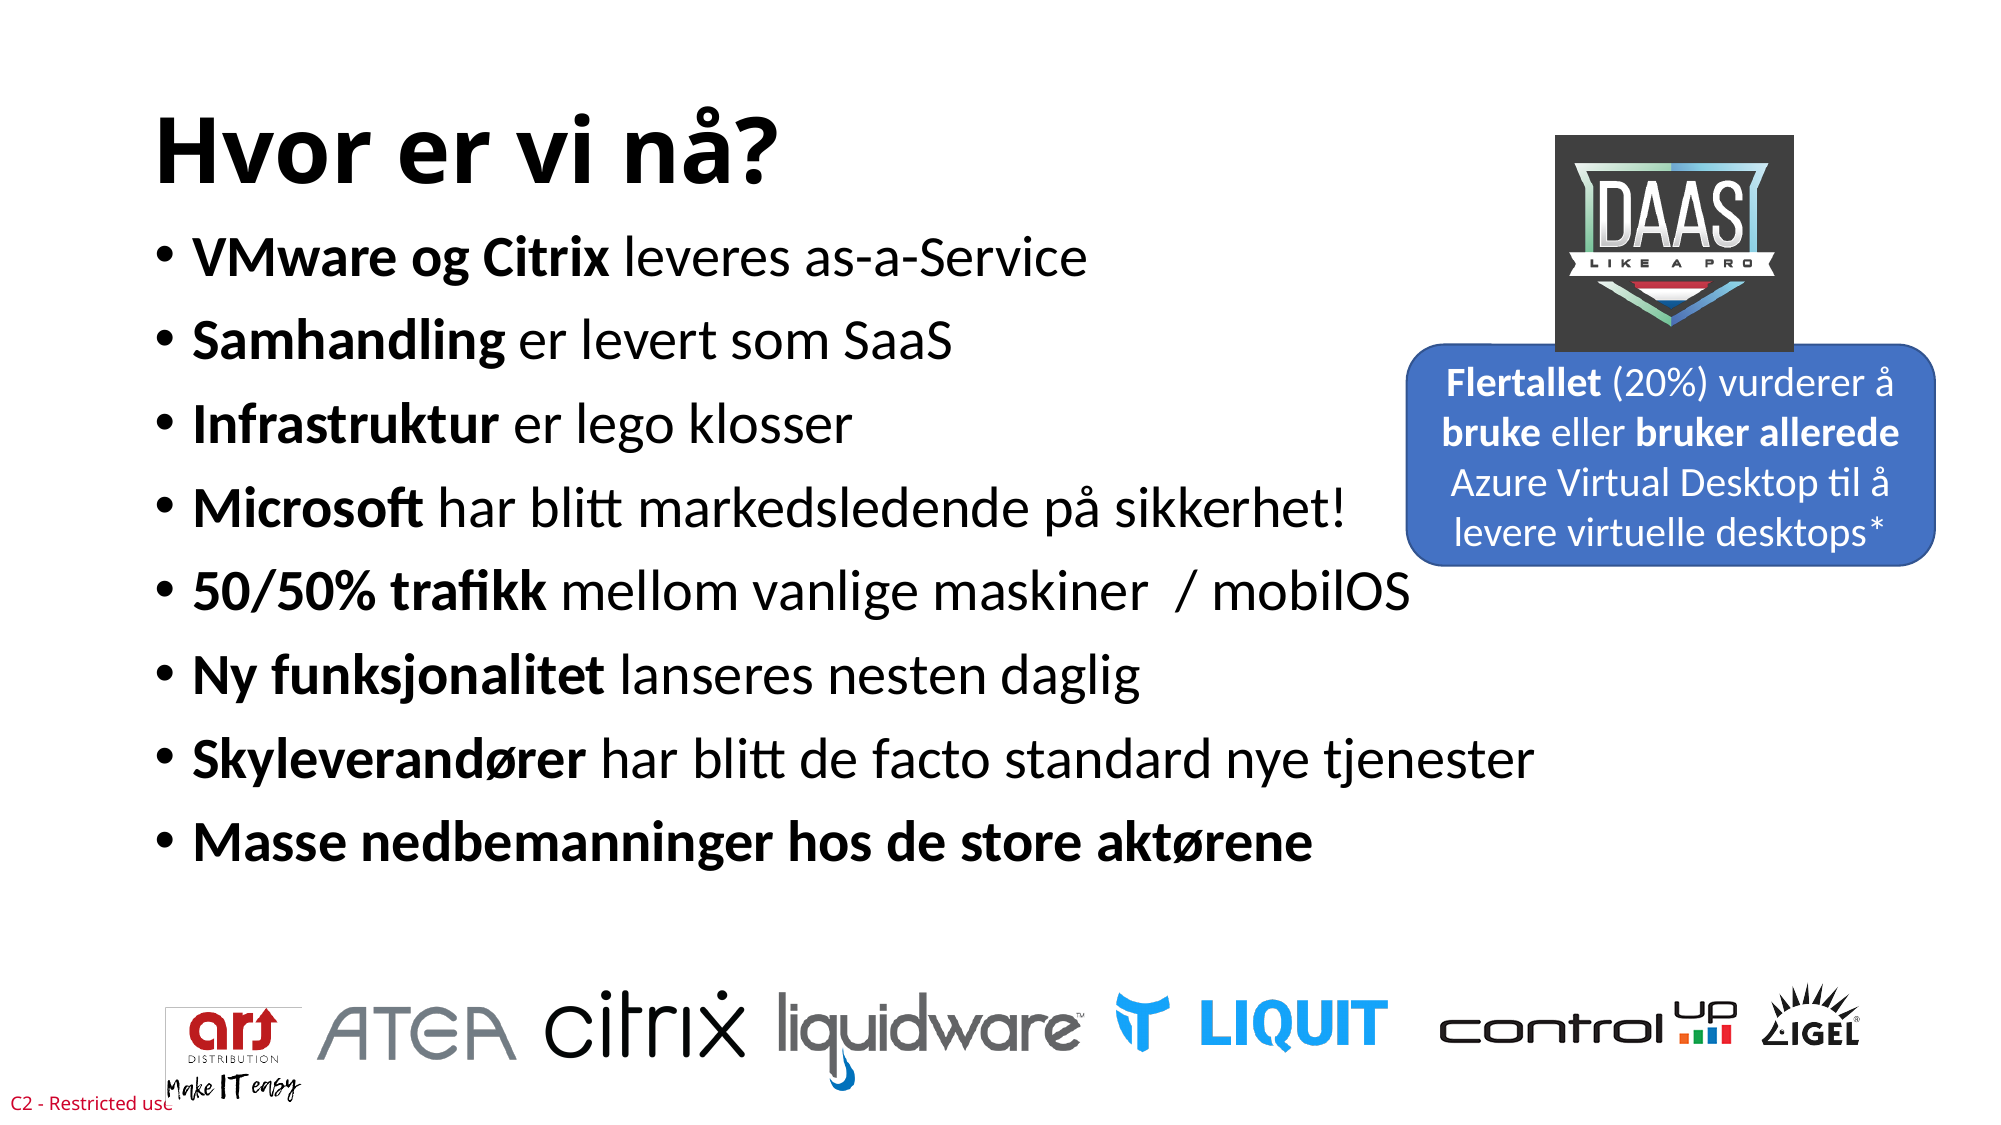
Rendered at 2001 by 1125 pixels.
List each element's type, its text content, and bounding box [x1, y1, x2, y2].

picture [1440, 978, 1737, 1103]
picture [1758, 978, 1863, 1062]
picture [545, 986, 747, 1062]
title Hvor er vi nå? [137, 44, 1863, 263]
picture [1555, 135, 1794, 352]
picture [117, 1006, 517, 1105]
list VMware og Citrix leveres as-a-Service Samhandling er levert som SaaS Infrastruktur er lego klosser Microsoft har blitt markedsledende på sikkerhet! 50/50% trafikk mellom vanlige maskiner / mobilOS Ny funksjonalitet lanseres nesten daglig Skyleverandører har blitt de facto standard nye tjenester Masse nedbemanninger hos de store aktørene [139, 218, 1865, 978]
text_box Flertallet (20%) vurderer å bruke eller bruker allerede Azure Virtual Desktop til å levere virtuelle desktops* [1405, 343, 1936, 567]
picture [1116, 991, 1388, 1054]
picture [775, 989, 1088, 1093]
